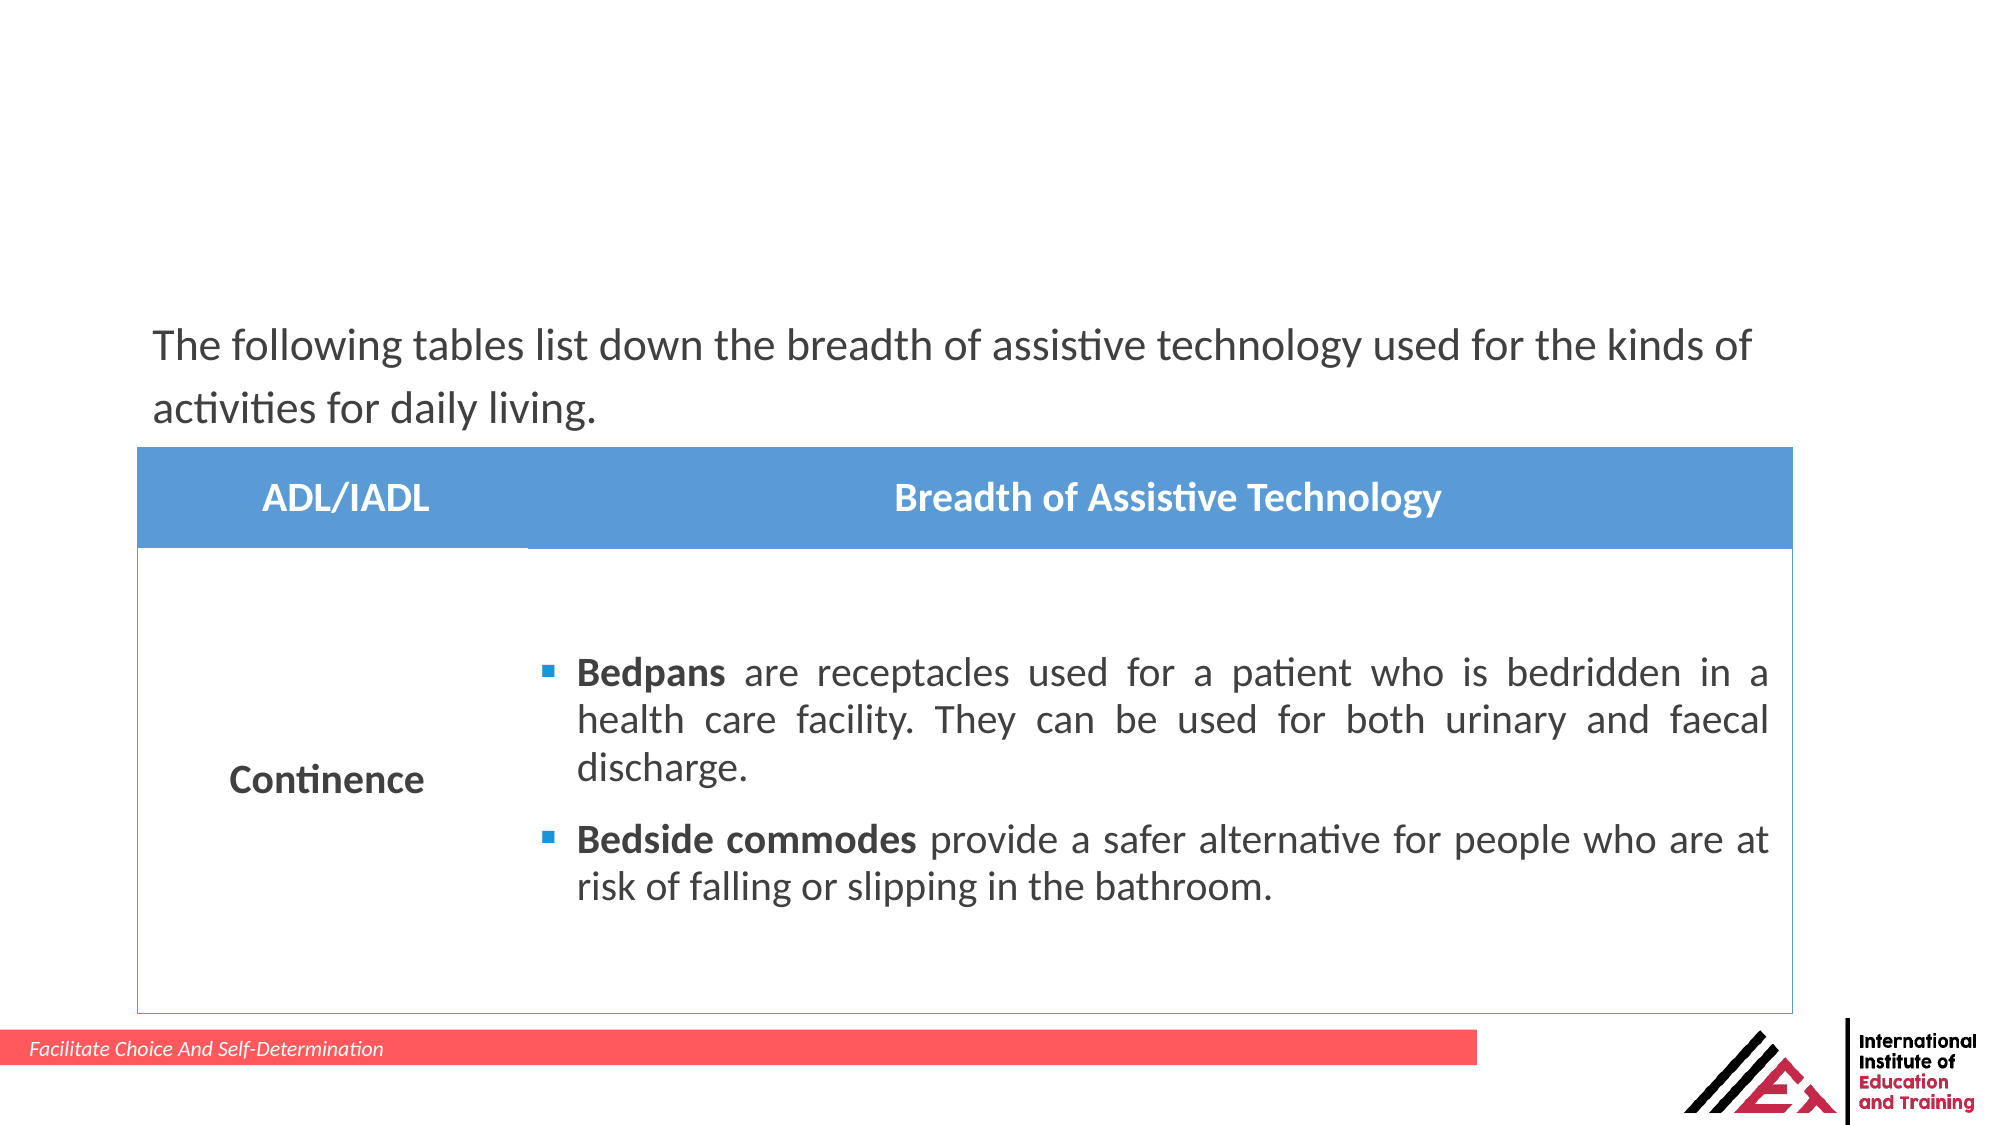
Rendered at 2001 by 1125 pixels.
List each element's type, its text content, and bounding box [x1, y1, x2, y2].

table_cell Continence [138, 548, 528, 1013]
list The following tables list down the breadth of assistive technology used for the kinds of activities for daily living. [137, 299, 1793, 447]
text_box Facilitate Choice And Self-Determination [0, 1029, 1478, 1066]
picture [1683, 1018, 1976, 1125]
table_cell Bedpans are receptacles used for a patient who is bedridden in a health care facility. They can be used for both urinary and faecal discharge. Bedside commodes provide a safer alternative for people who are at risk of falling or slipping in the bathroom. [528, 549, 1792, 1013]
table_header Breadth of Assistive Technology [528, 448, 1792, 548]
table_header ADL/IADL [138, 448, 528, 548]
